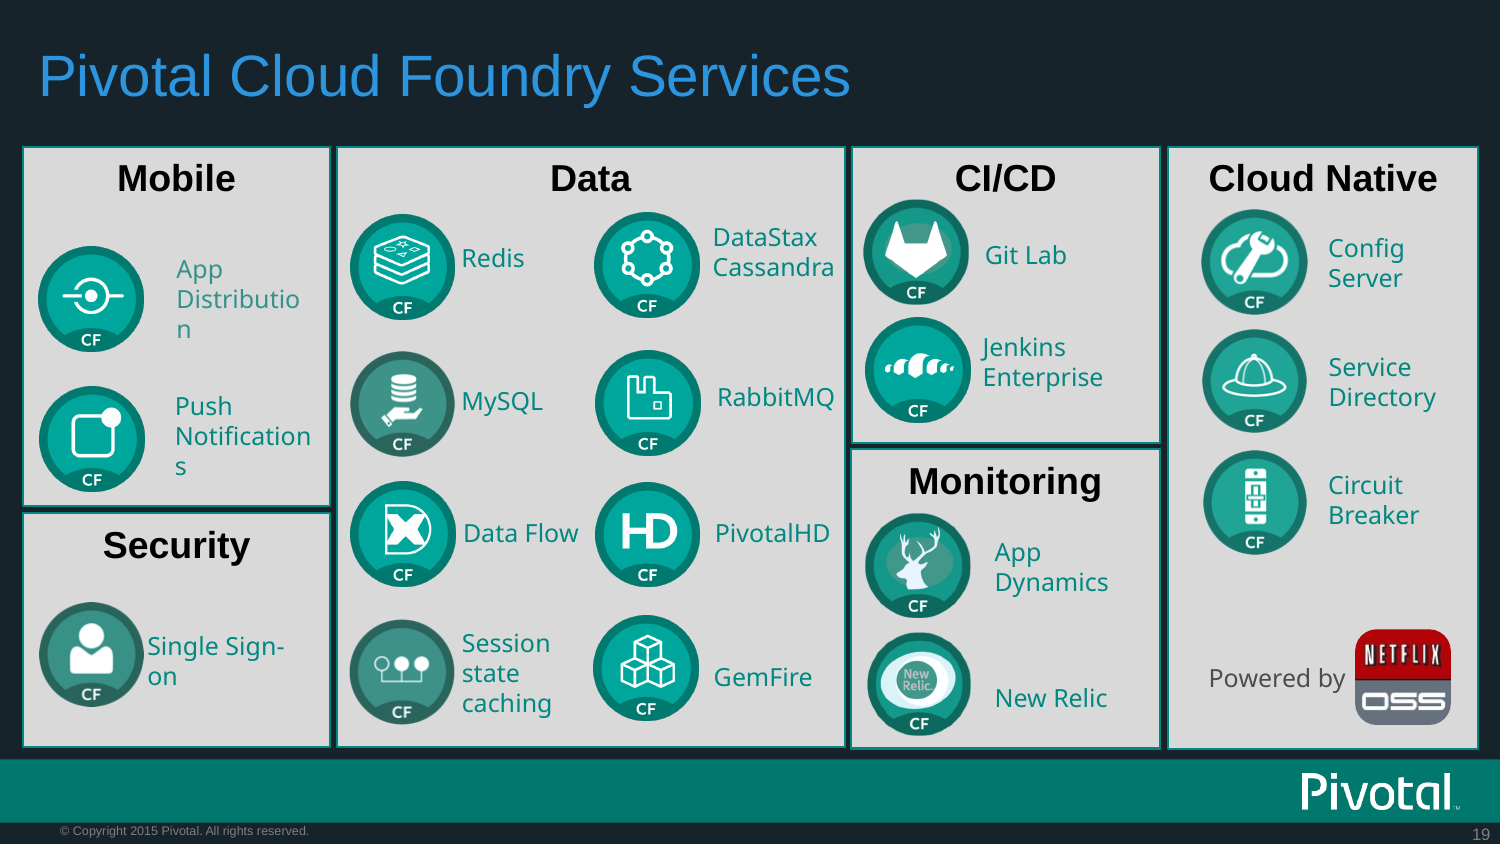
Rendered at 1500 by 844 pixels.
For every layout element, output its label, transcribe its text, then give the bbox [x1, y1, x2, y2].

text_box Push Notifications [159, 383, 330, 488]
text_box Monitoring [849, 447, 1162, 751]
picture [592, 615, 699, 722]
text_box New Relic [979, 675, 1145, 721]
picture [348, 619, 455, 726]
text_box Mobile [21, 145, 332, 508]
text_box App Distribution [161, 246, 327, 351]
text_box CI/CD [850, 145, 1162, 445]
picture [864, 513, 971, 618]
picture [595, 350, 701, 456]
picture [1202, 328, 1307, 434]
picture [593, 212, 700, 318]
text_box Git Lab [974, 232, 1125, 277]
picture [1202, 450, 1308, 555]
text_box Session state caching [457, 620, 588, 725]
text_box Data [335, 145, 847, 749]
text_box Redis [459, 235, 588, 280]
picture [595, 482, 700, 587]
title Pivotal Cloud Foundry Services [23, 30, 1403, 106]
picture [349, 351, 456, 457]
text_box Single Sign-on [148, 623, 325, 698]
picture [38, 245, 144, 352]
text_box DataStax Cassandra [703, 214, 857, 289]
text_box Cloud Native [1166, 145, 1480, 751]
text_box Circuit Breaker [1313, 462, 1479, 537]
text_box Service Directory [1313, 344, 1479, 419]
text_box RabbitMQ [704, 374, 852, 419]
picture [867, 632, 971, 736]
text_box Config Server [1313, 225, 1479, 301]
picture [38, 386, 145, 492]
text_box Jenkins Enterprise [976, 323, 1133, 399]
picture [38, 602, 144, 708]
text_box App Dynamics [979, 529, 1145, 604]
text_box Powered by [1193, 655, 1349, 700]
picture [1201, 209, 1308, 315]
picture [1302, 773, 1460, 810]
text_box Security [21, 511, 332, 749]
picture [1354, 629, 1452, 726]
picture [349, 480, 456, 587]
picture [862, 199, 969, 305]
picture [349, 214, 456, 320]
text_box GemFire [704, 654, 844, 700]
text_box PivotalHD [704, 510, 849, 555]
text_box MySQL [459, 377, 590, 423]
picture [864, 317, 971, 423]
text_box Data Flow [459, 510, 590, 555]
